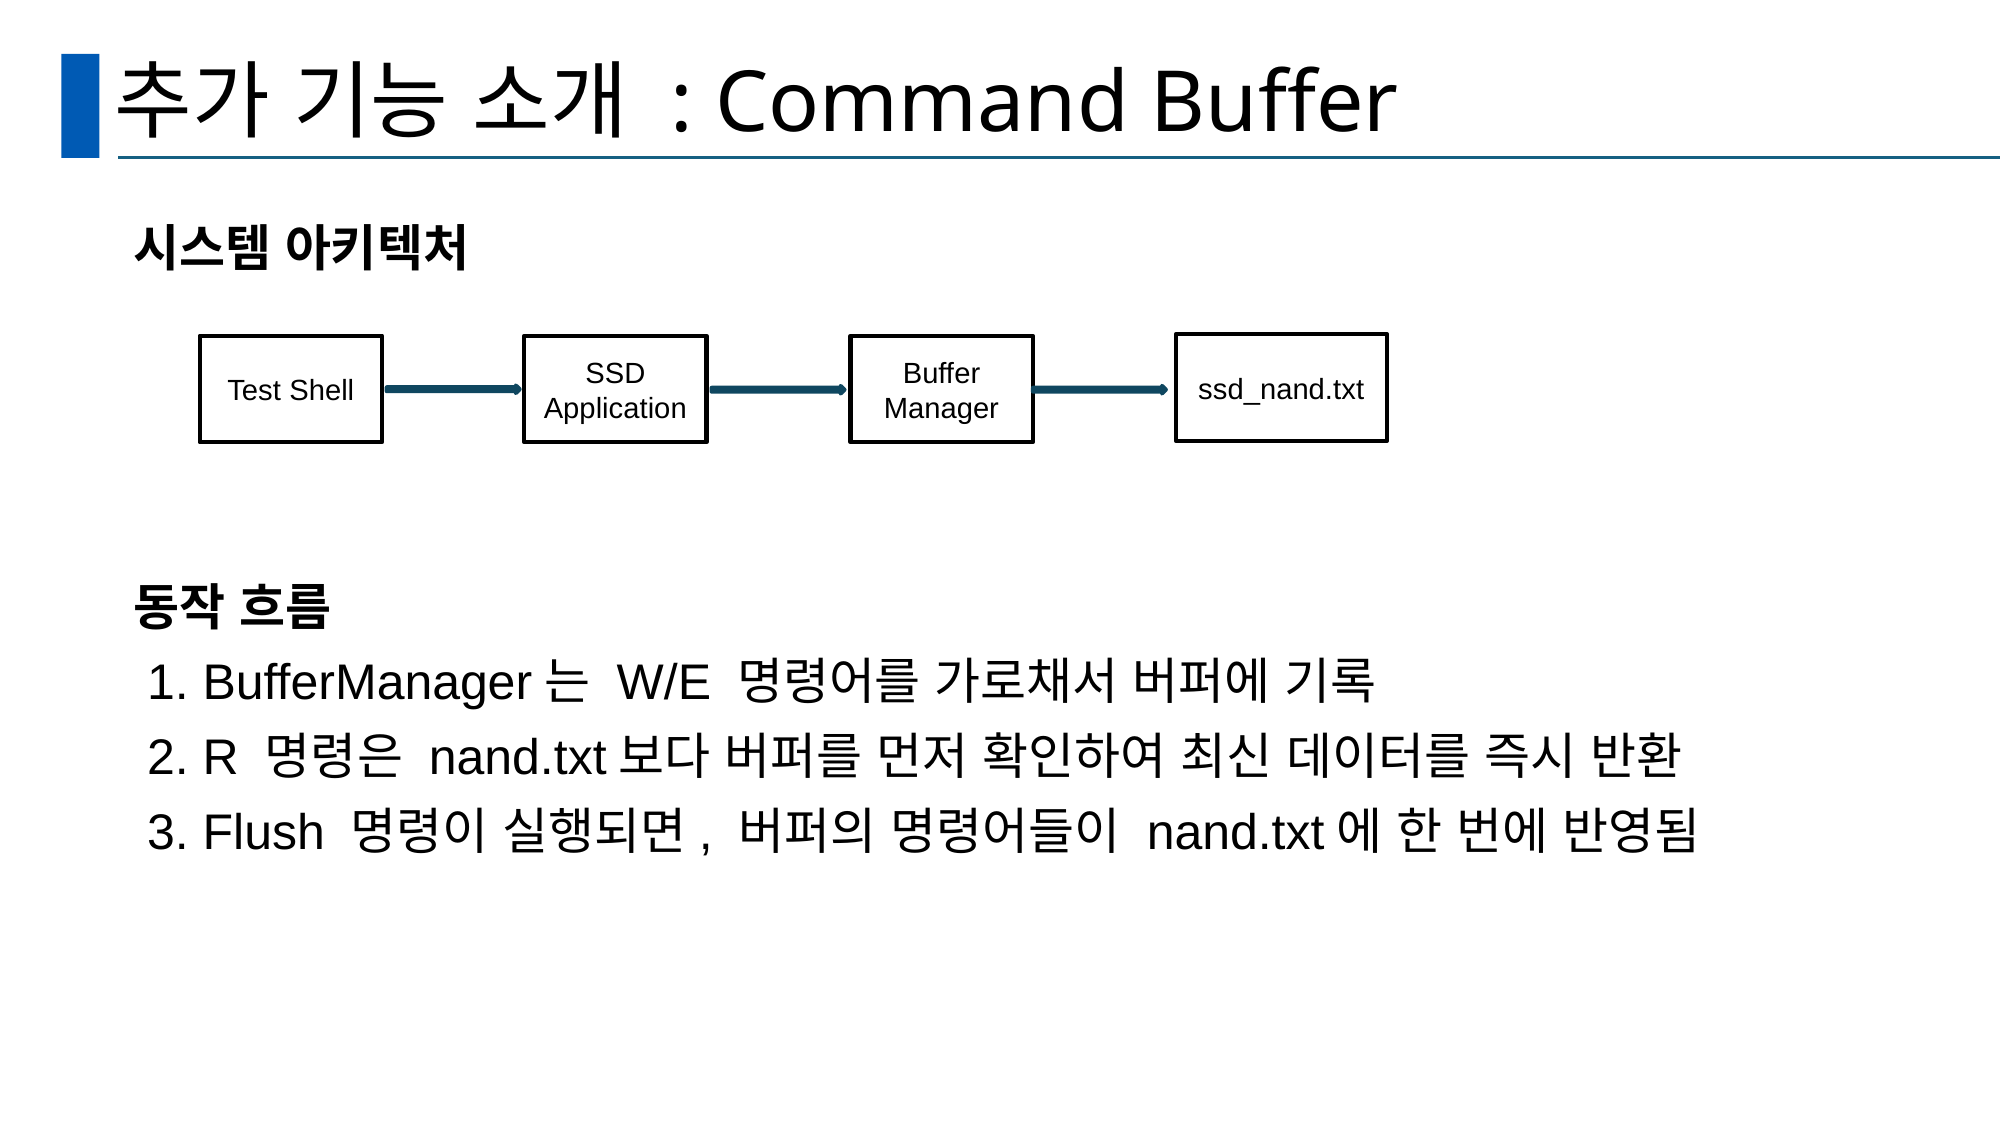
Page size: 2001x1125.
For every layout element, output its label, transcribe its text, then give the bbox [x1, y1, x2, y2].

text_box Test Shell [198, 334, 384, 444]
title 추가 기능 소개 : Command Buffer [99, 50, 1825, 158]
text_box [384, 383, 522, 395]
text_box Buffer Manager [848, 334, 1035, 444]
text_box SSD Application [522, 334, 709, 444]
list 시스템 아키텍처 동작 흐름 1. BufferManager는 W/E 명령어를 가로채서 버퍼에 기록 2. R 명령은 nand.txt보다 버퍼를 먼저 확인하여 최신 데이터를 즉시 반환 3. Flush 명령이 실행되면, 버퍼의 명령어들이 nand.txt에 한 번에 반영됨 [99, 215, 1825, 1025]
text_box [1030, 383, 1168, 396]
text_box ssd_nand.txt [1174, 332, 1389, 443]
text_box [709, 384, 847, 396]
